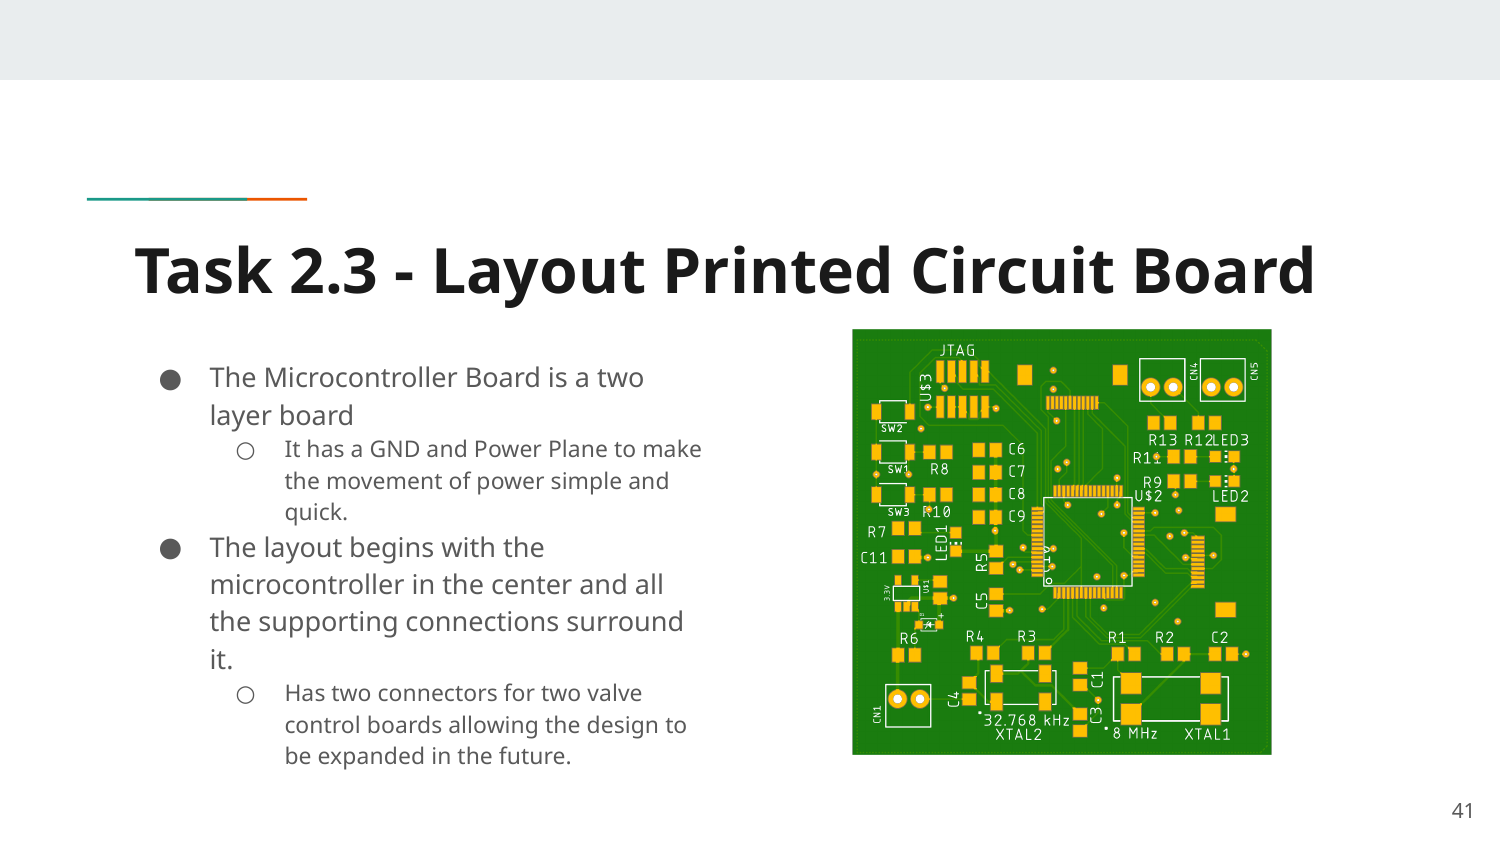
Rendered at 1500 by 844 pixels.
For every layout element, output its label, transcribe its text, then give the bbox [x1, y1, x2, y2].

list The Microcontroller Board is a two layer board It has a GND and Power Plane to make the movement of power simple and quick. The layout begins with the microcontroller in the center and all the supporting connections surround it. Has two connectors for two valve control boards allowing the design to be expanded in the future. [119, 341, 719, 712]
slide_number ‹#› [1400, 779, 1491, 844]
picture [742, 328, 1382, 755]
title Task 2.3 - Layout Printed Circuit Board [119, 216, 1381, 305]
